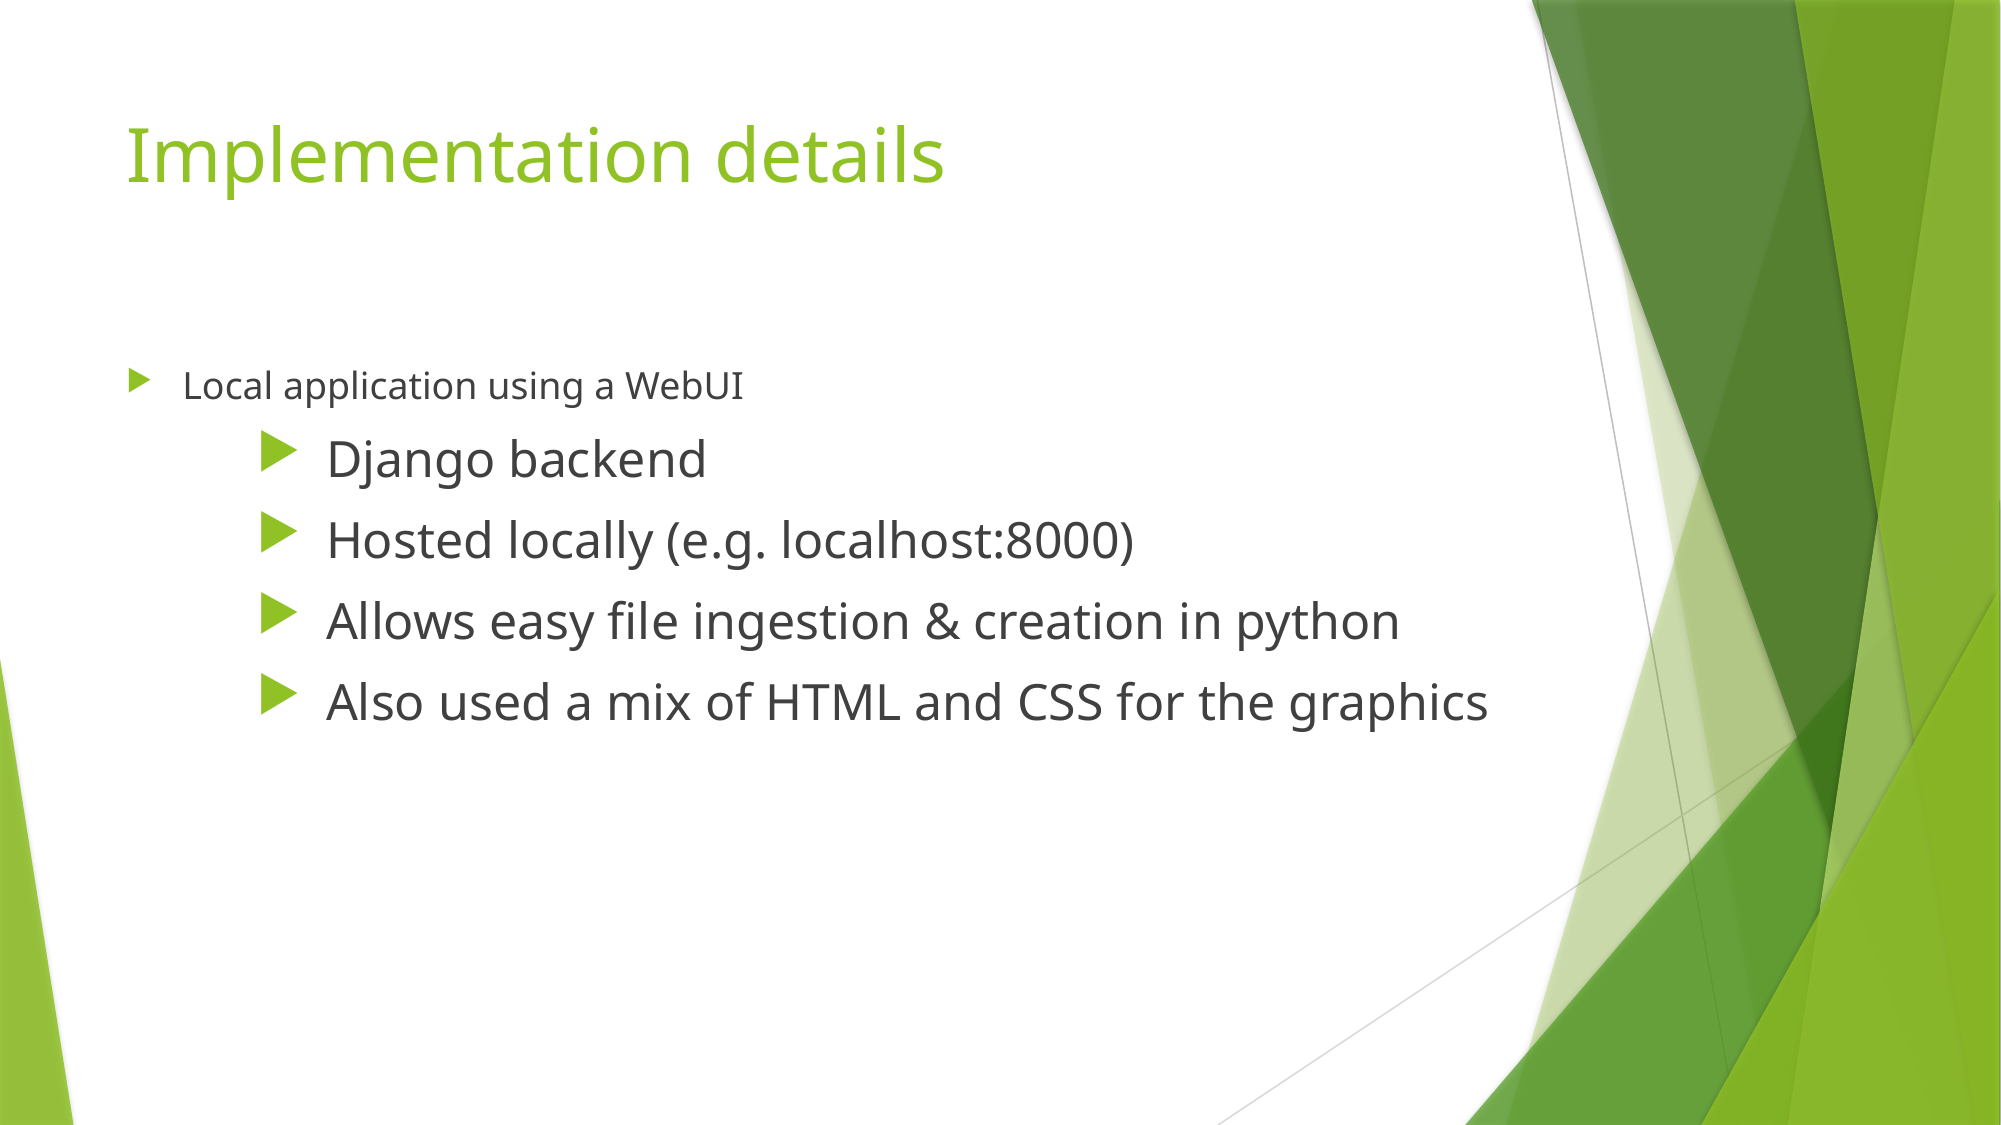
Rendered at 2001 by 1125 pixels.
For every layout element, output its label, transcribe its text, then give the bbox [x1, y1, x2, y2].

title Implementation details [111, 99, 1522, 317]
list Local application using a WebUI Django backend Hosted locally (e.g. localhost:8000) Allows easy file ingestion & creation in python Also used a mix of HTML and CSS for the graphics [111, 354, 1522, 992]
